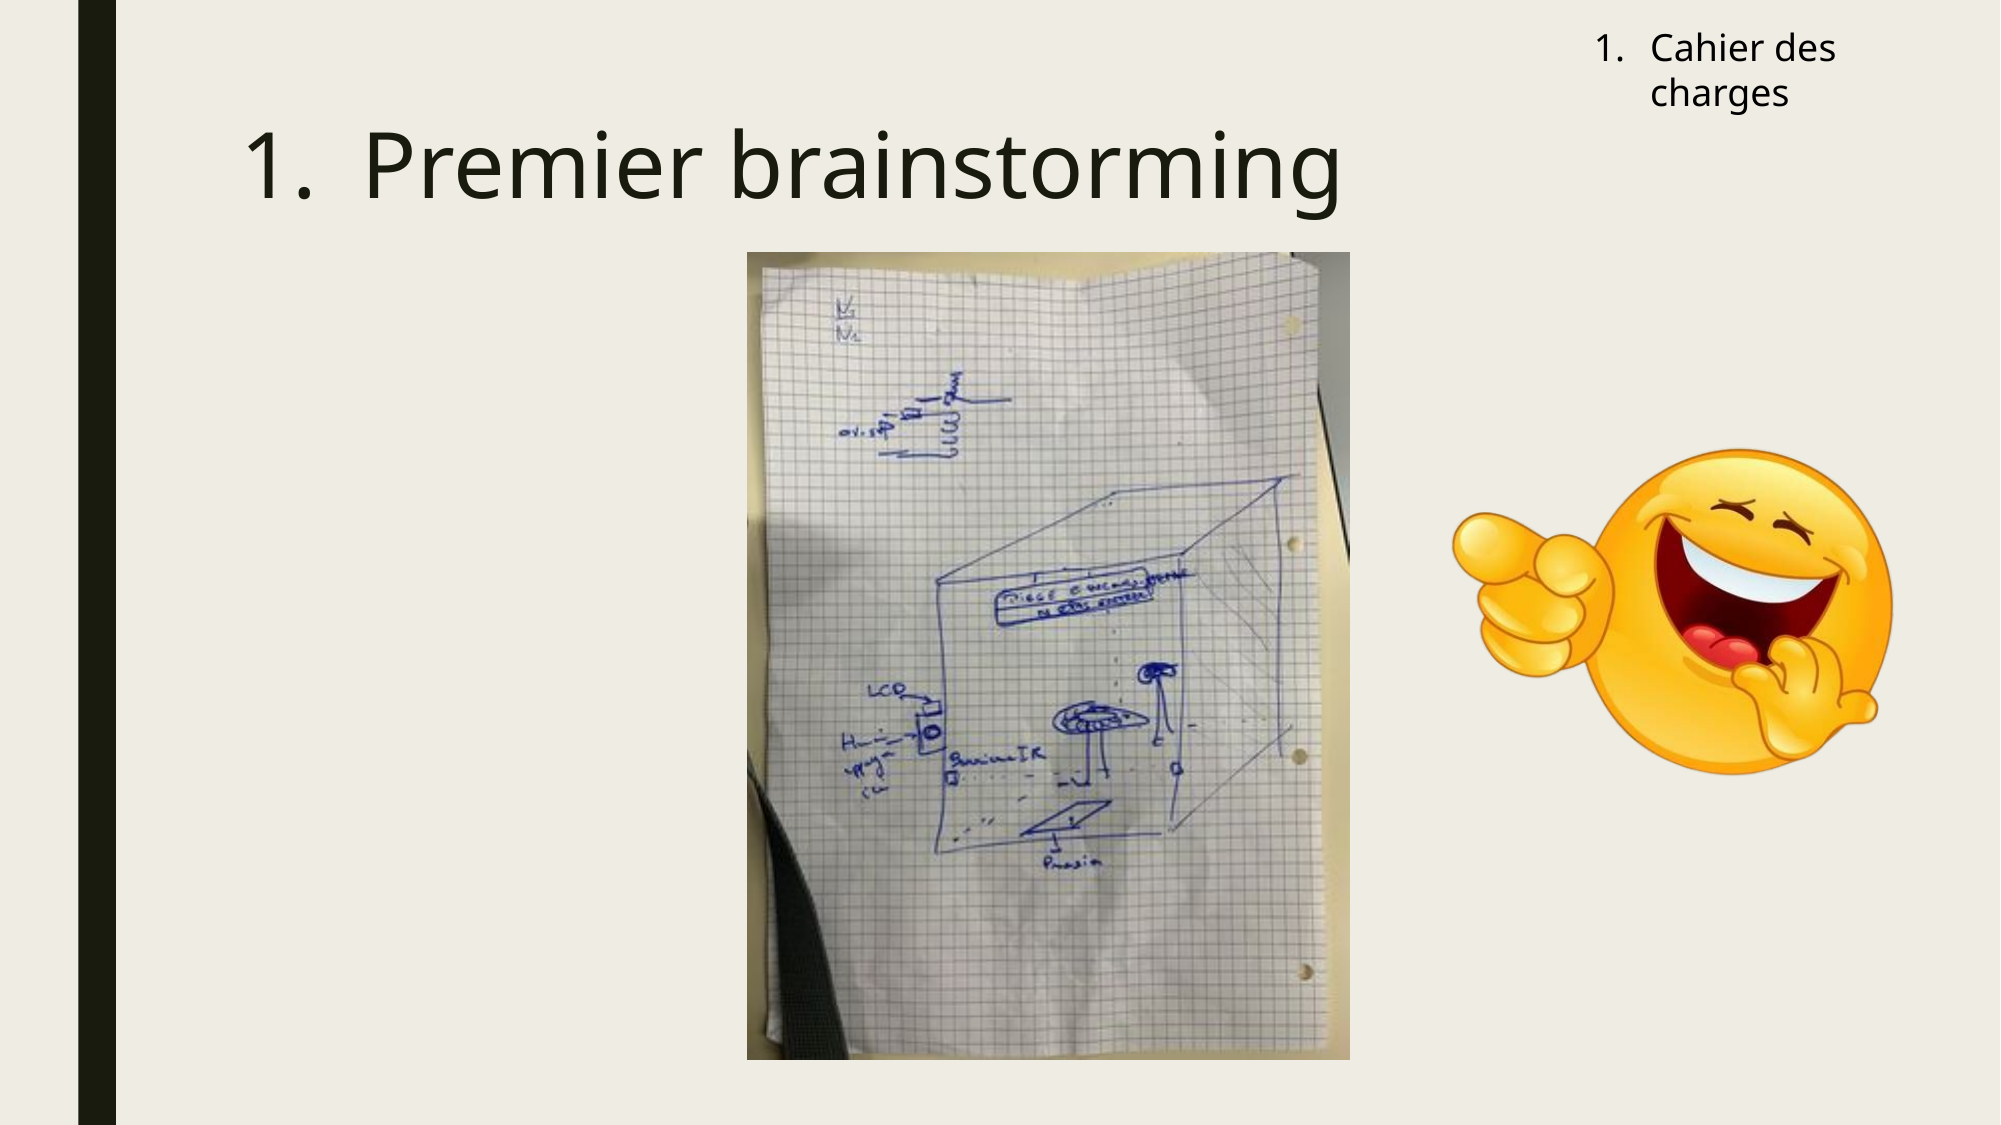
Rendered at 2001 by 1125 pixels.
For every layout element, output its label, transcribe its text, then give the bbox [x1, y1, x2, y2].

text_box Cahier des charges [1578, 16, 1984, 122]
title Premier brainstorming [225, 112, 1800, 357]
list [747, 252, 1350, 1060]
picture [1439, 436, 1906, 789]
